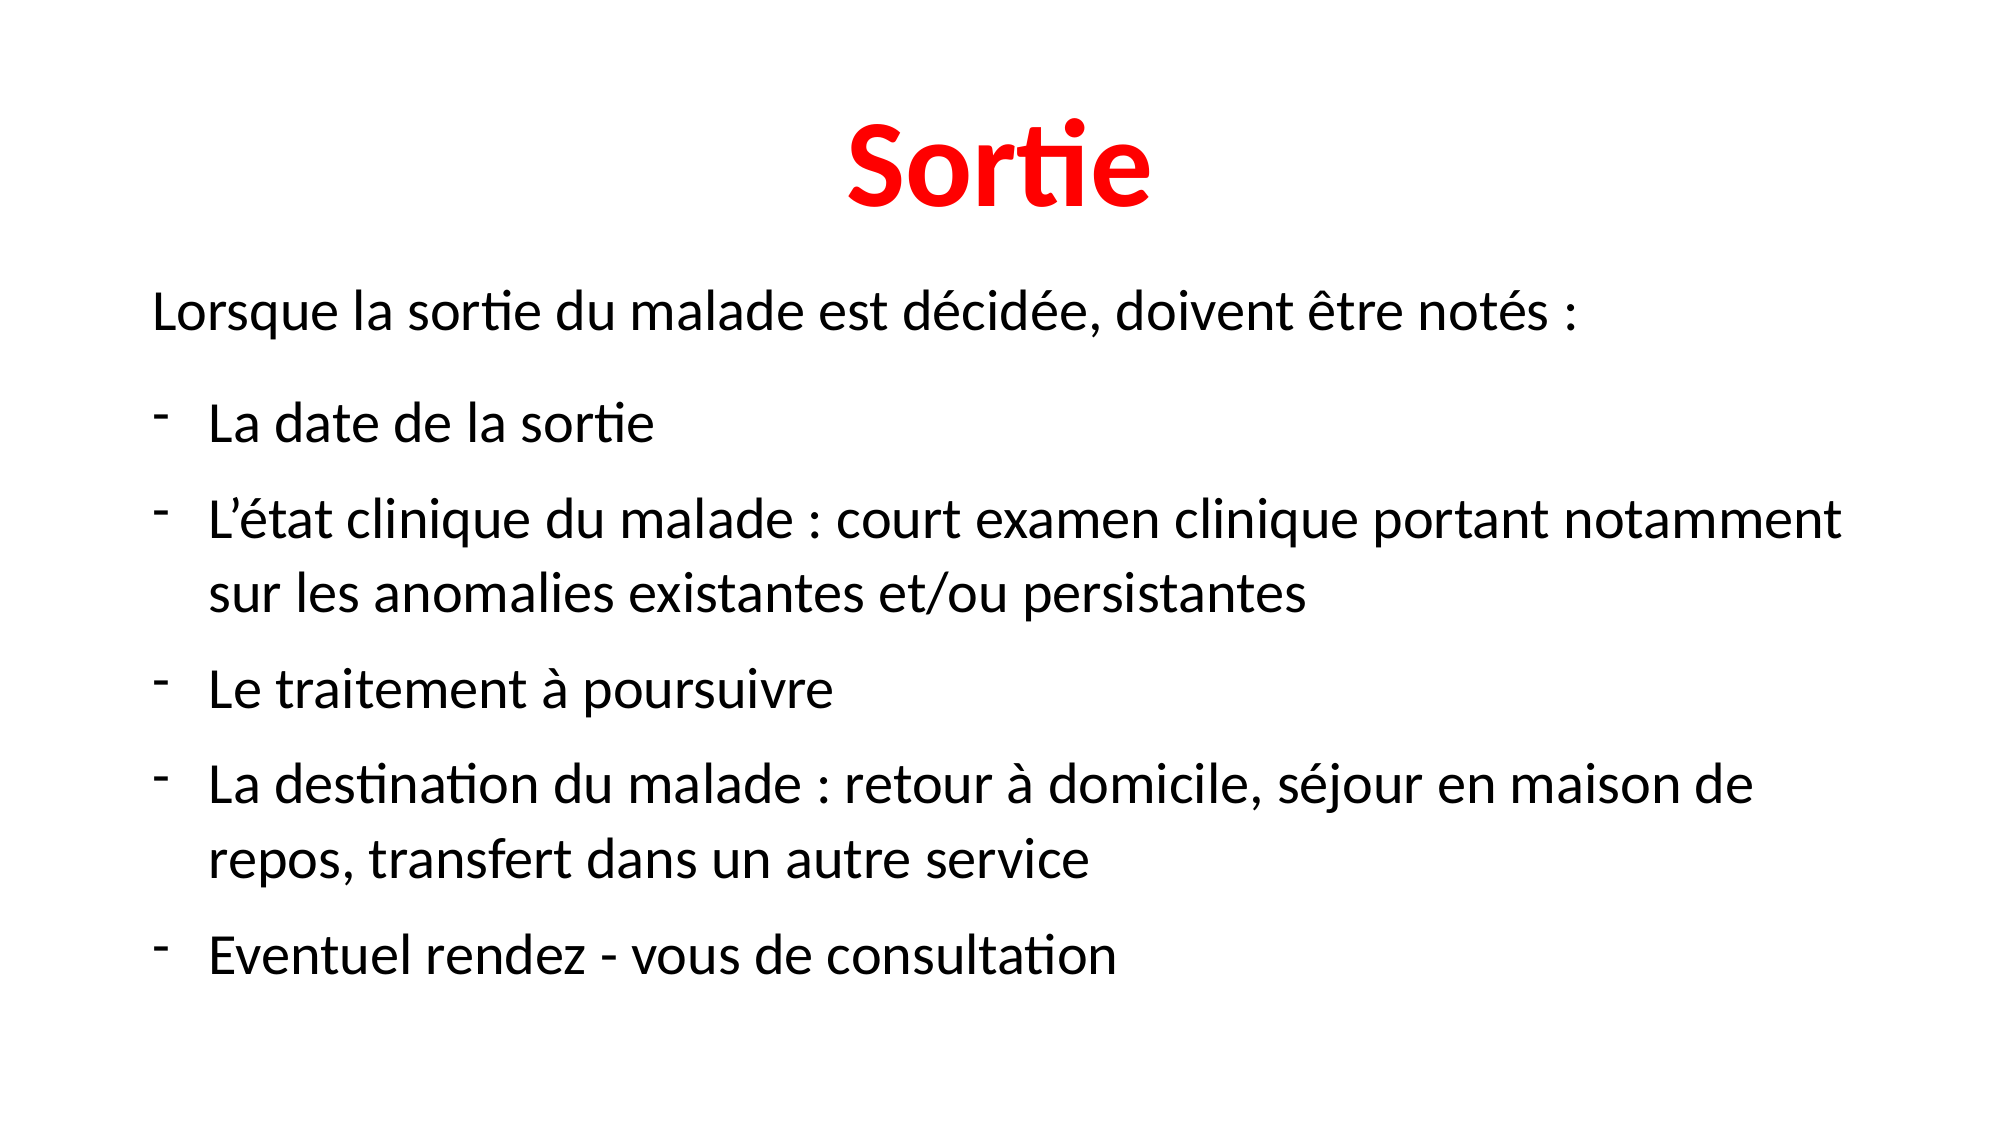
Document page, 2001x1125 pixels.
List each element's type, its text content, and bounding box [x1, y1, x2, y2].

list Lorsque la sortie du malade est décidée, doivent être notés : La date de la sortie L’état clinique du malade : court examen clinique portant notamment sur les anomalies existantes et/ou persistantes Le traitement à poursuivre La destination du malade : retour à domicile, séjour en maison de repos, transfert dans un autre service Eventuel rendez - vous de consultation [137, 259, 1863, 1125]
title Sortie [137, 42, 1863, 259]
